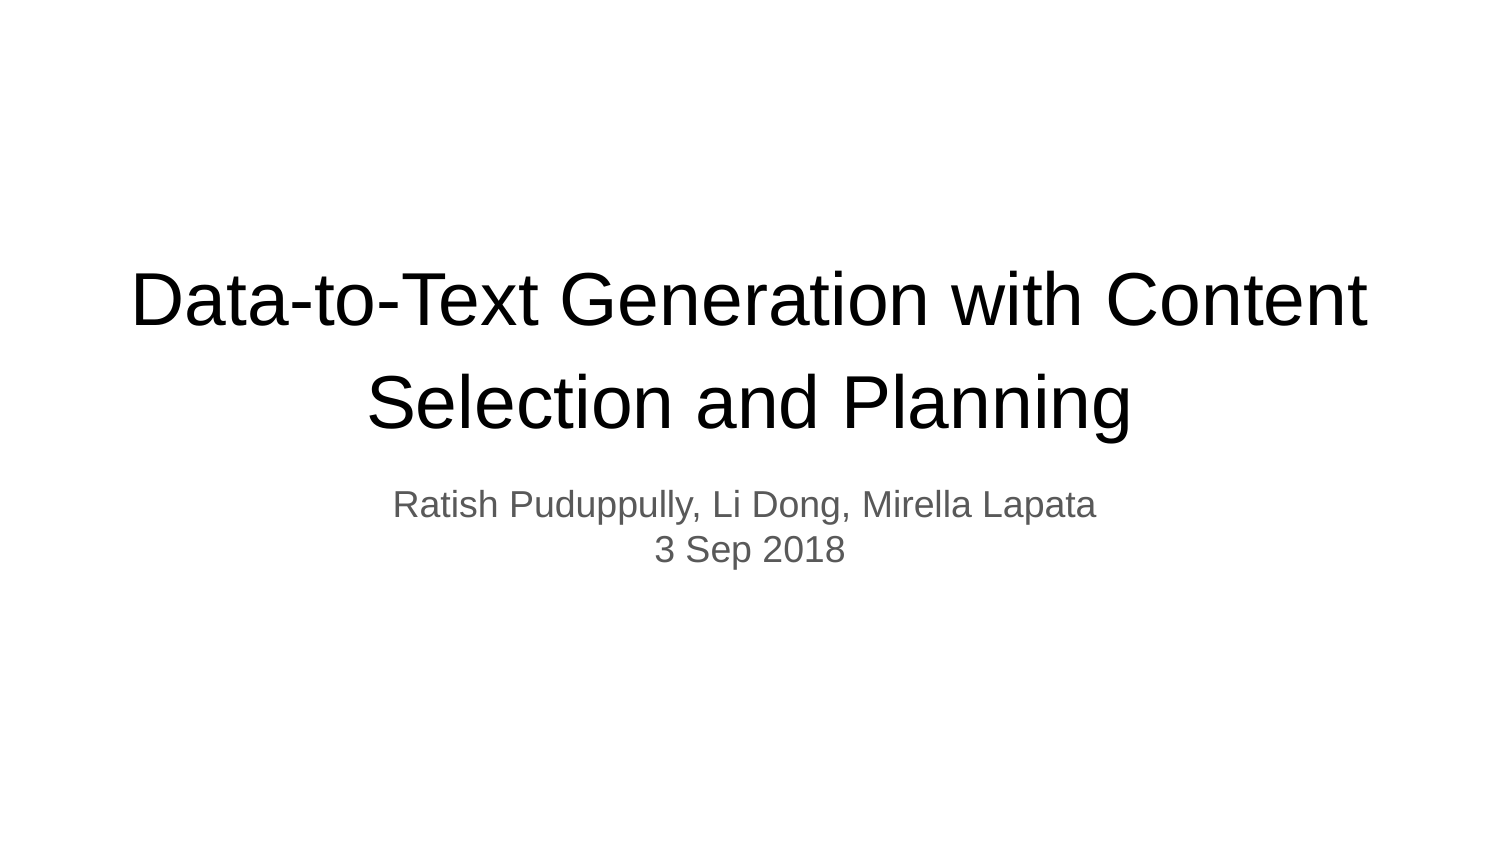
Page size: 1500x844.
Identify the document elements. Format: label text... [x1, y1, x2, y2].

title Data-to-Text Generation with Content Selection and Planning [51, 122, 1449, 459]
subtitle Ratish Puduppully, Li Dong, Mirella Lapata 3 Sep 2018 [51, 464, 1449, 595]
